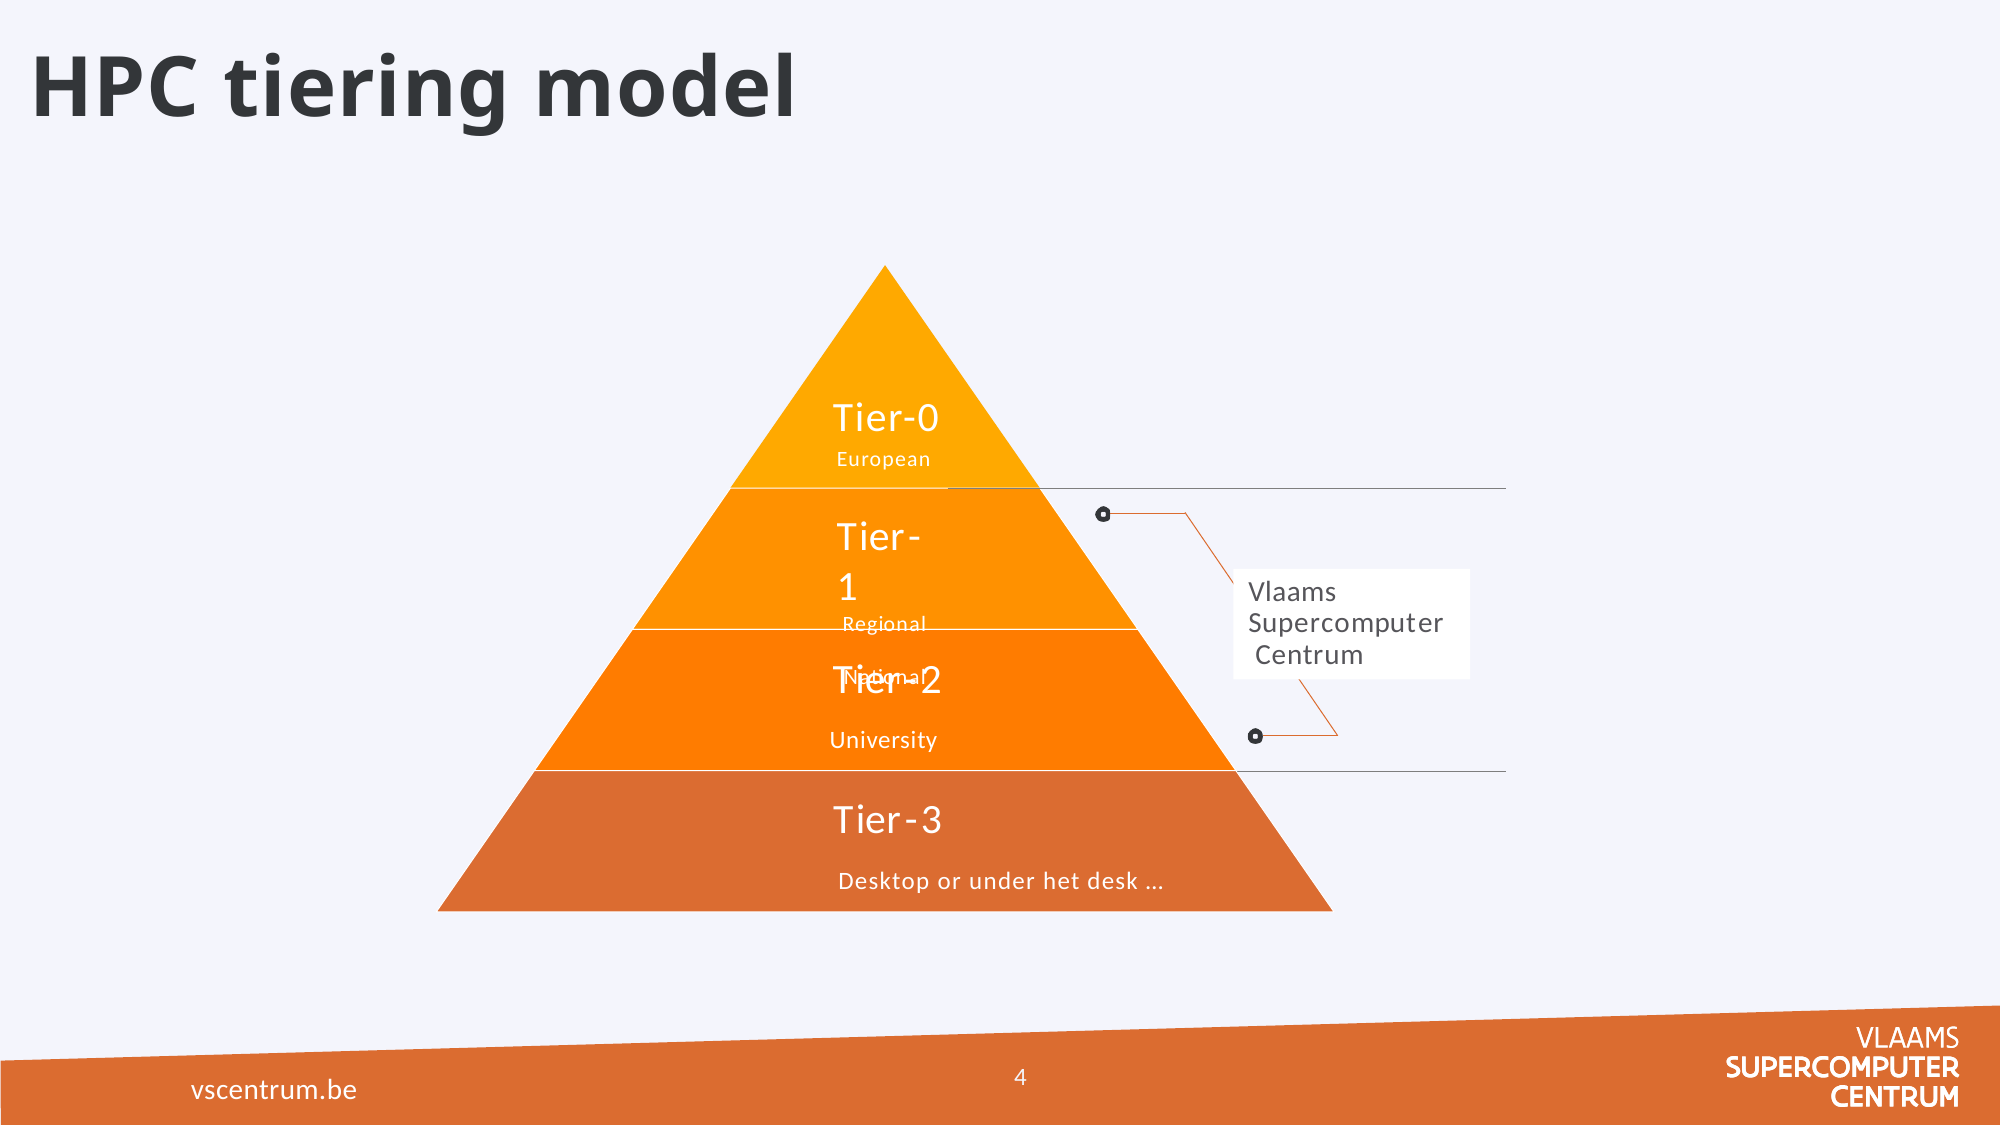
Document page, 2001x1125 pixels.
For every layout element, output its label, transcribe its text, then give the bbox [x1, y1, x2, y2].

text_box [730, 265, 1040, 488]
text_box HPC tiering model [27, 31, 952, 134]
text_box [1233, 568, 1471, 680]
text_box [1725, 1021, 1960, 1117]
text_box Tier-1 Regional National [834, 506, 940, 649]
text_box Tier-2 University [827, 649, 943, 754]
text_box [1095, 506, 1111, 522]
text_box vscentrum.be [188, 1068, 362, 1106]
text_box Tier-0 European [830, 376, 949, 472]
text_box [632, 488, 1138, 629]
text_box [534, 629, 1236, 770]
text_box 4 [1012, 1058, 1029, 1091]
text_box Tier-3 Desktop or under het desk … [831, 789, 1234, 895]
text_box [1247, 728, 1263, 744]
text_box [436, 770, 1334, 912]
text_box Vlaams Supercomputer Centrum [1246, 569, 1449, 670]
